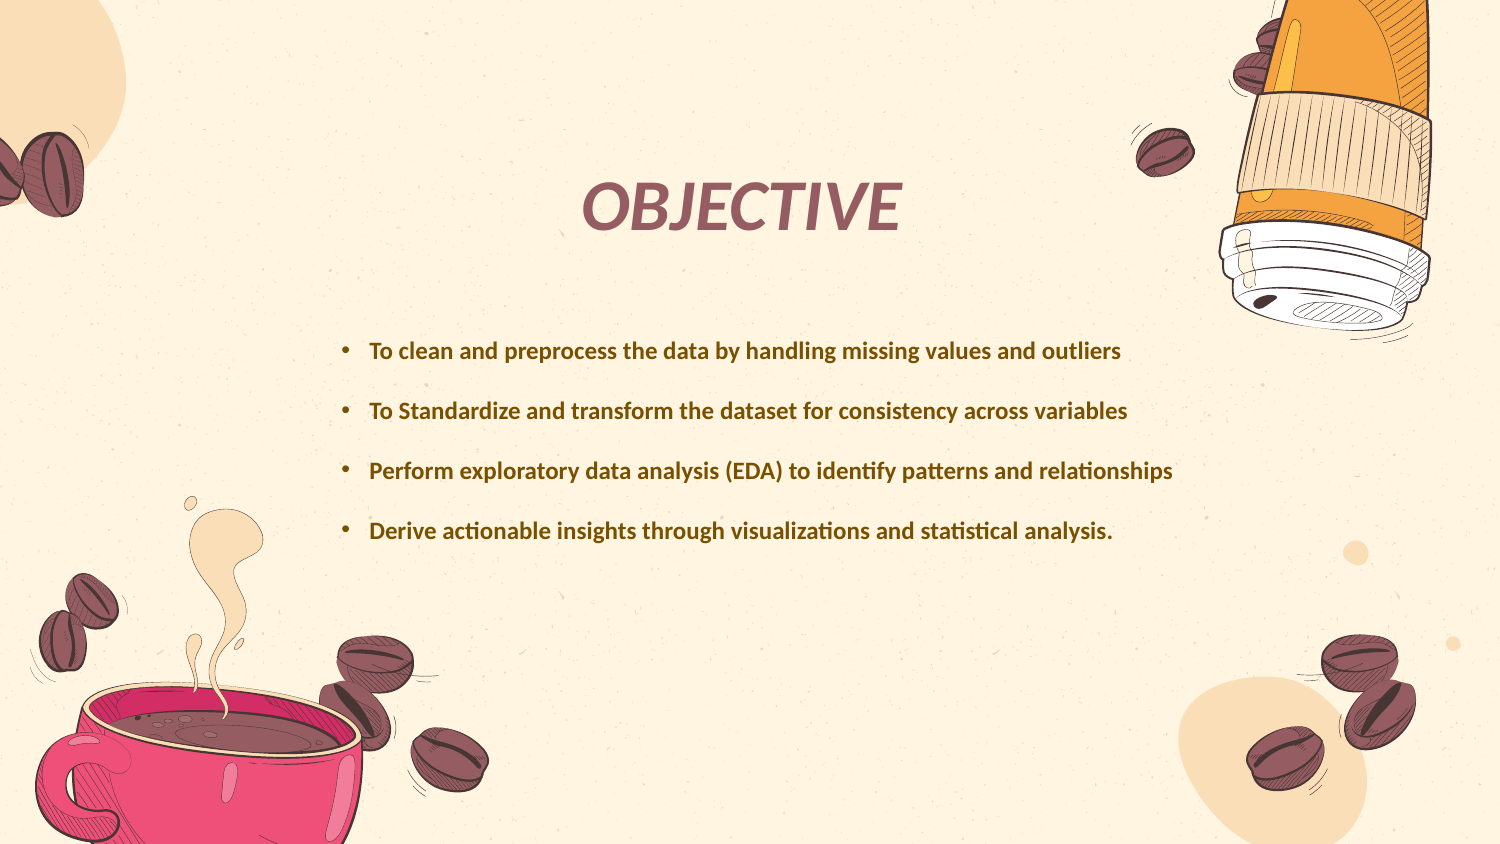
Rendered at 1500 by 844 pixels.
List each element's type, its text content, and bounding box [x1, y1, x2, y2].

title OBJECTIVE [531, 161, 969, 219]
text_box To clean and preprocess the data by handling missing values and outliers To Standardize and transform the dataset for consistency across variables Perform exploratory data analysis (EDA) to identify patterns and relationships Derive actionable insights through visualizations and statistical analysis. [326, 297, 1190, 552]
text_box [441, 219, 1058, 297]
picture [0, 0, 1500, 844]
picture [67, 773, 74, 800]
